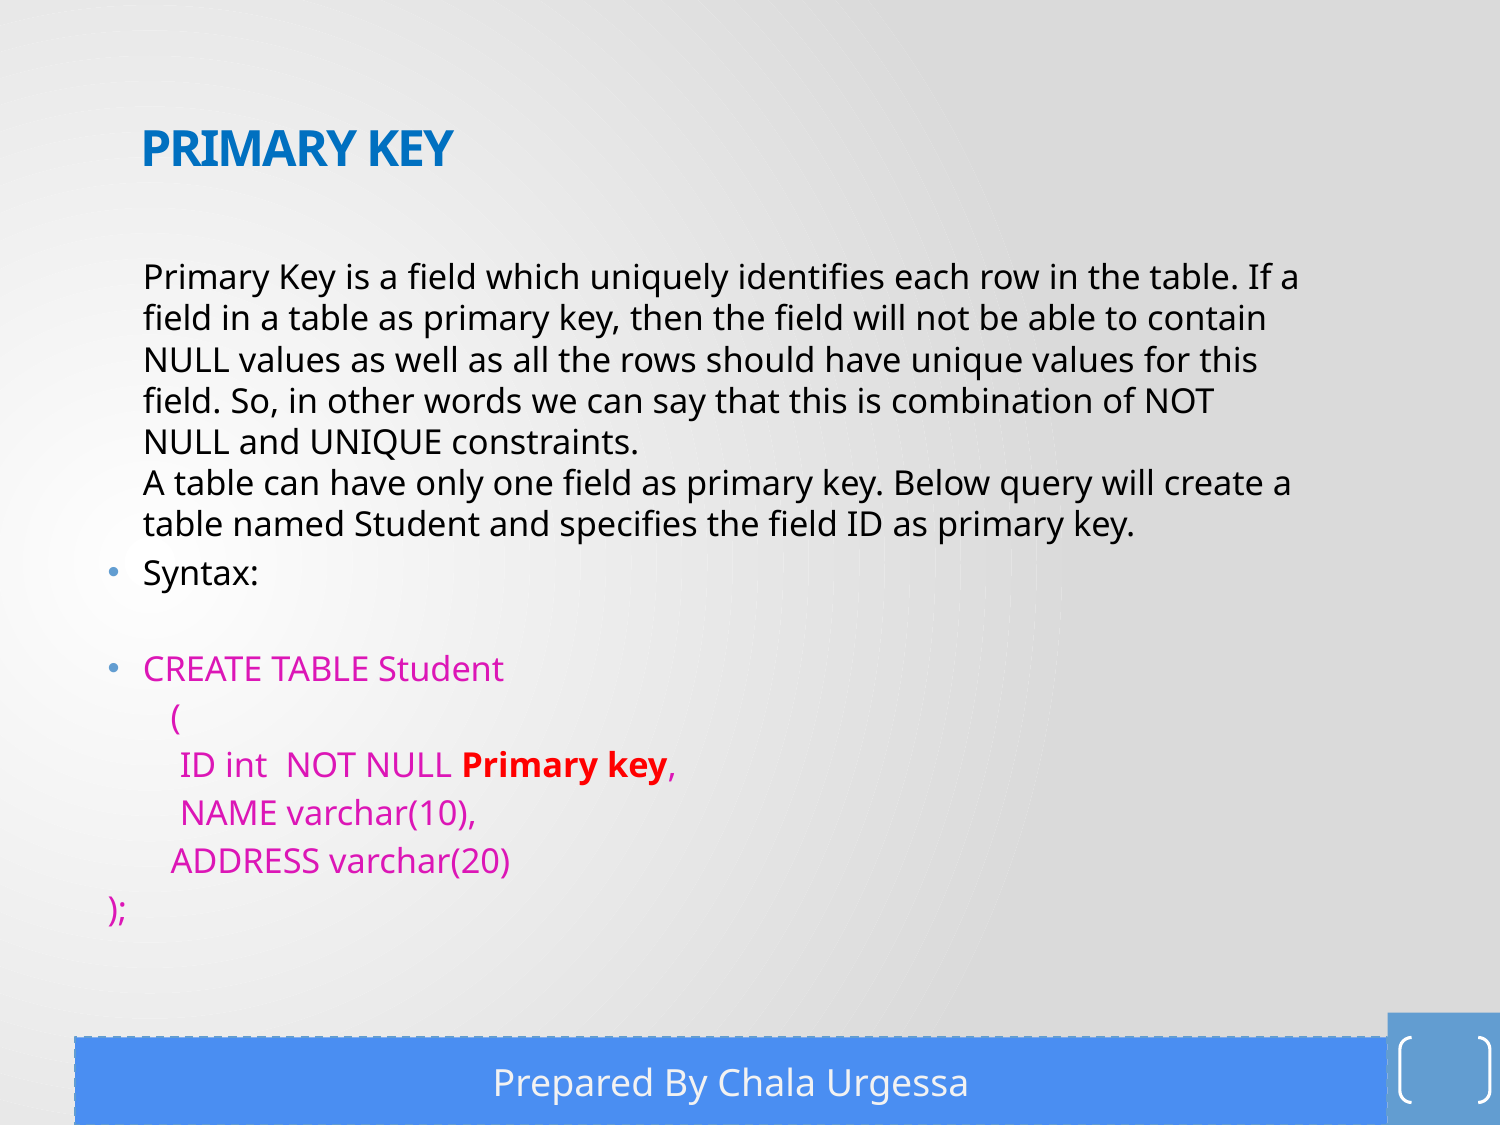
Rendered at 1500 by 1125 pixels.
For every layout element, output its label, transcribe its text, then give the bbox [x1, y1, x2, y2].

title PRIMARY KEY [125, 75, 588, 200]
list Primary Key is a field which uniquely identifies each row in the table. If a field in a table as primary key, then the field will not be able to contain NULL values as well as all the rows should have unique values for this field. So, in other words we can say that this is combination of NOT NULL and UNIQUE constraints. A table can have only one field as primary key. Below query will create a table named Student and specifies the field ID as primary key. Syntax: CREATE TABLE Student ( ID int NOT NULL Primary key, NAME varchar(10), ADDRESS varchar(20) ); [75, 200, 1325, 938]
slide_number [1398, 1035, 1492, 1105]
